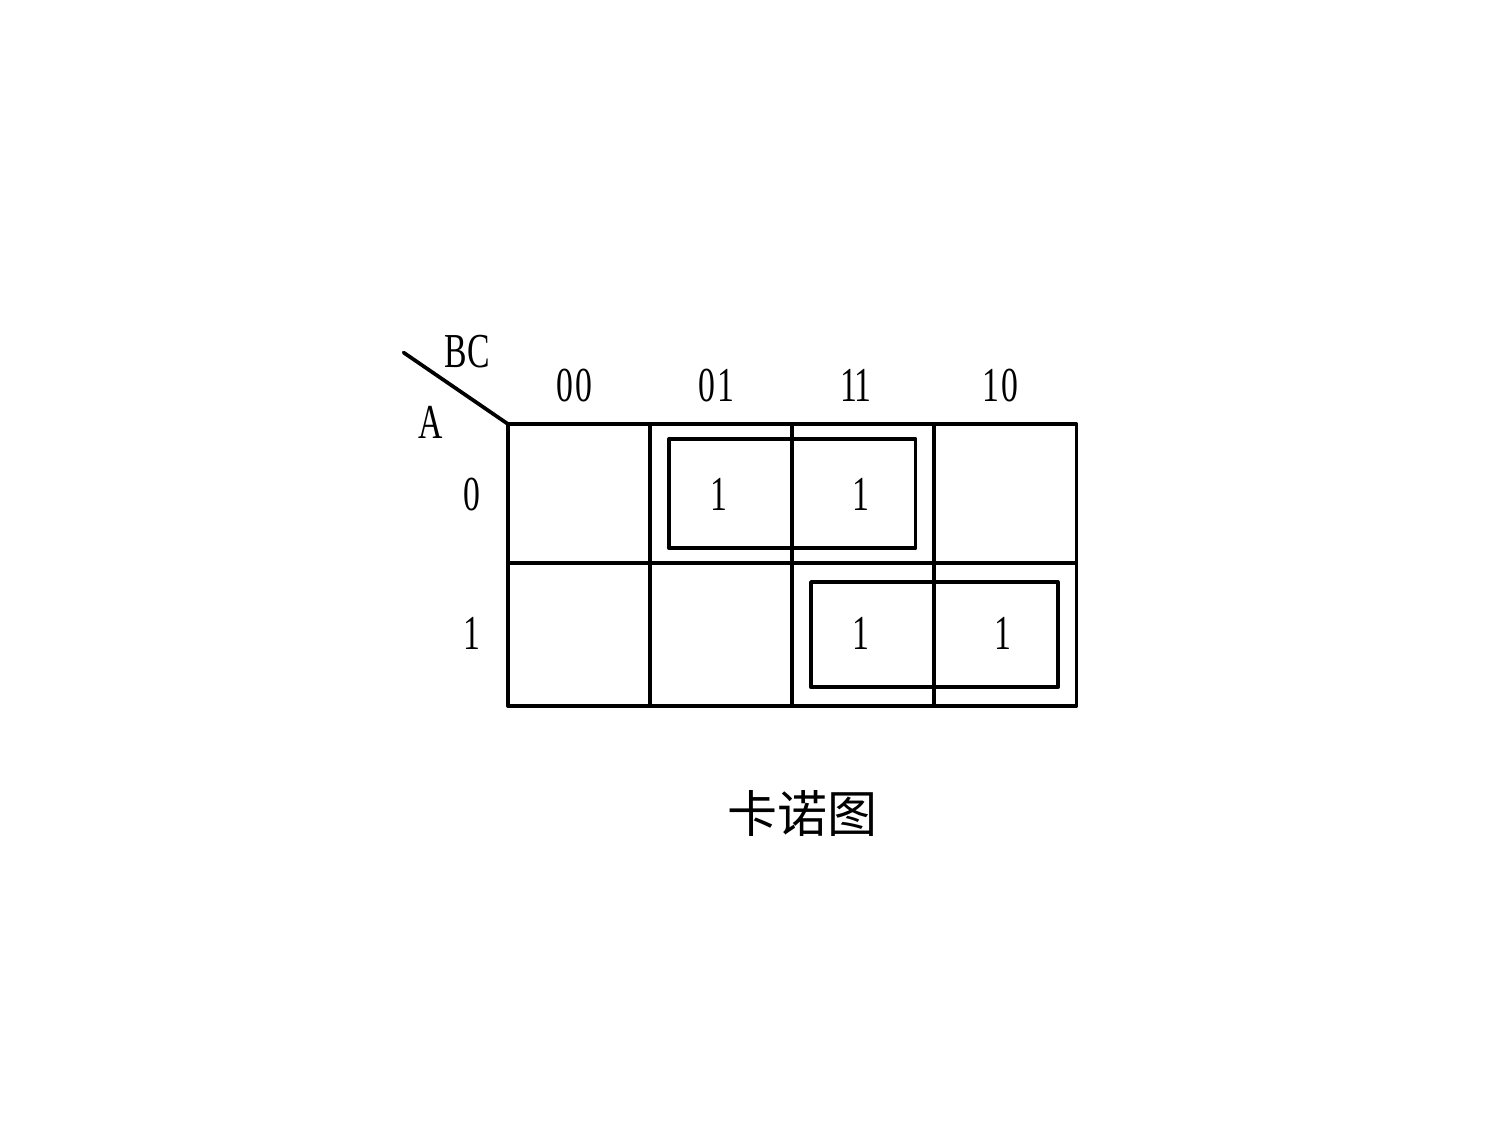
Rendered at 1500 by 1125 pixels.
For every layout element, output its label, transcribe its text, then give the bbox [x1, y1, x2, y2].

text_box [324, 299, 1088, 718]
text_box 卡诺图 [712, 774, 893, 850]
